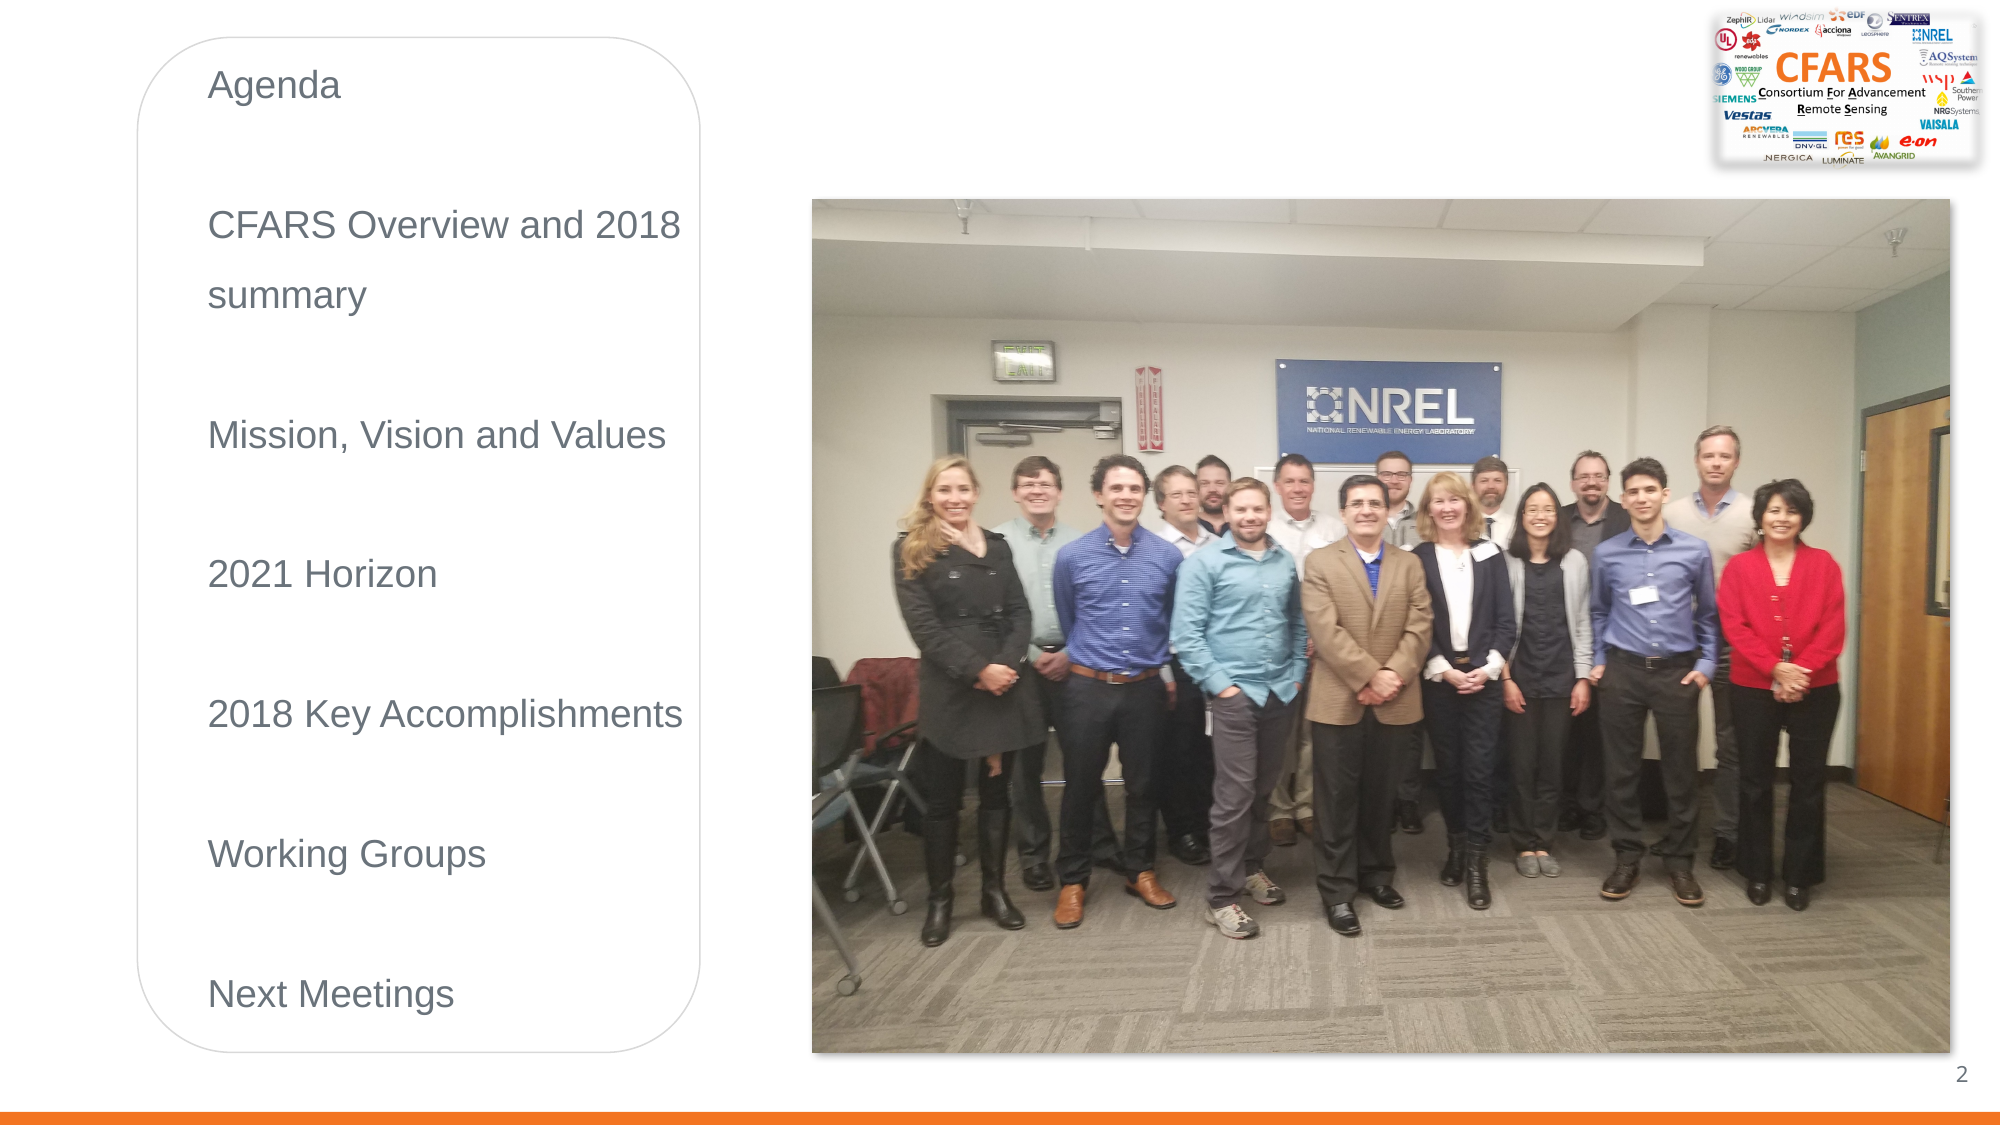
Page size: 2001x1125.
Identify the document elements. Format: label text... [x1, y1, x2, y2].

text_box [135, 35, 703, 1055]
slide_number 2 [1899, 1052, 1984, 1113]
picture [812, 199, 1951, 1054]
picture [1724, 0, 2000, 158]
text_box Agenda CFARS Overview and 2018 summary Mission, Vision and Values 2021 Horizon 2018 Key Accomplishments Working Groups Next Meetings [187, 26, 1055, 913]
